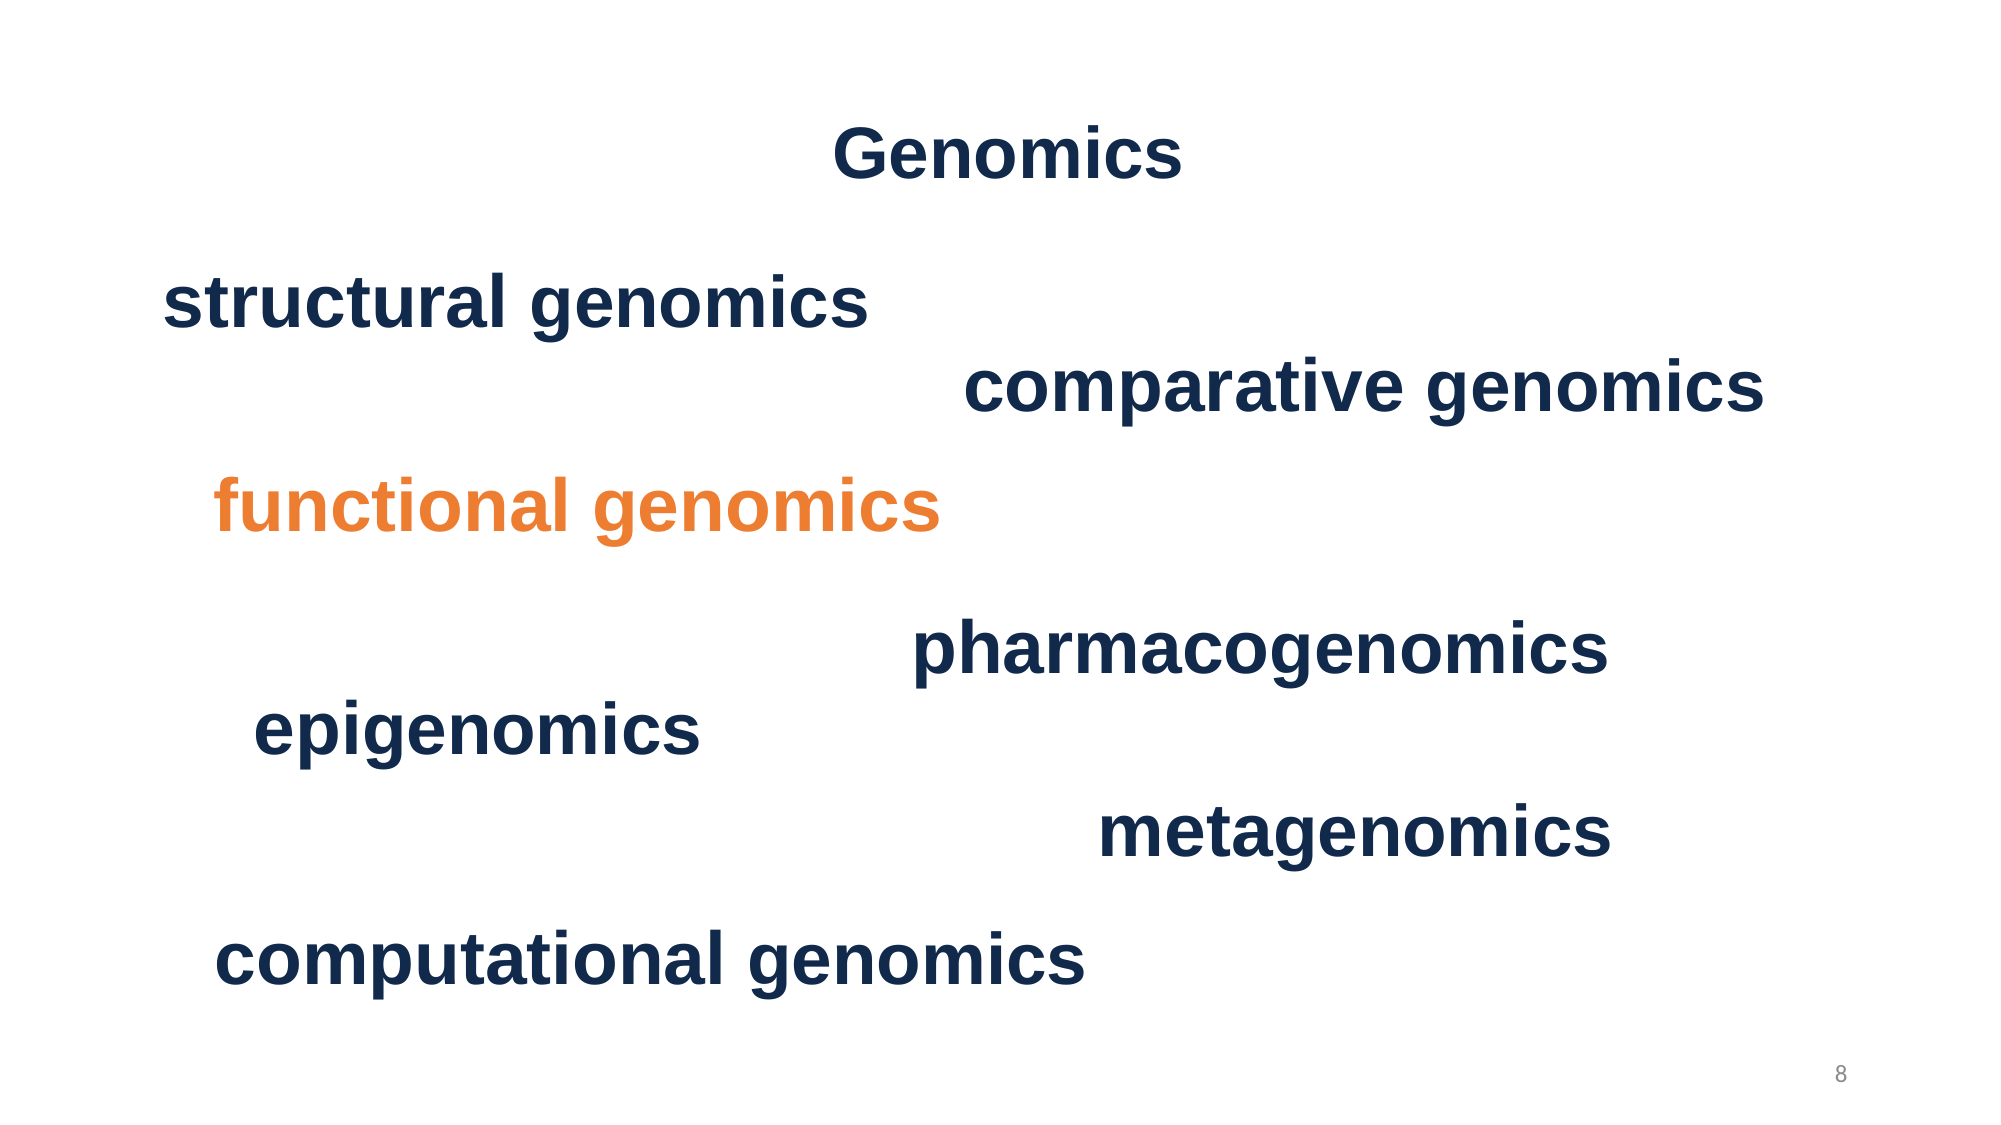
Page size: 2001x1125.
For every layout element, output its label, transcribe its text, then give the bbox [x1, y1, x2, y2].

text_box Genomics [755, 96, 2000, 599]
text_box structural genomics [85, 245, 1114, 351]
text_box pharmacogenomics [834, 591, 1863, 697]
text_box comparative genomics [886, 329, 1915, 435]
text_box computational genomics [137, 902, 1166, 1008]
slide_number 8 [1412, 1042, 1863, 1103]
text_box epigenomics [176, 672, 1205, 777]
text_box metagenomics [1020, 773, 2000, 879]
text_box functional genomics [199, 449, 1228, 555]
